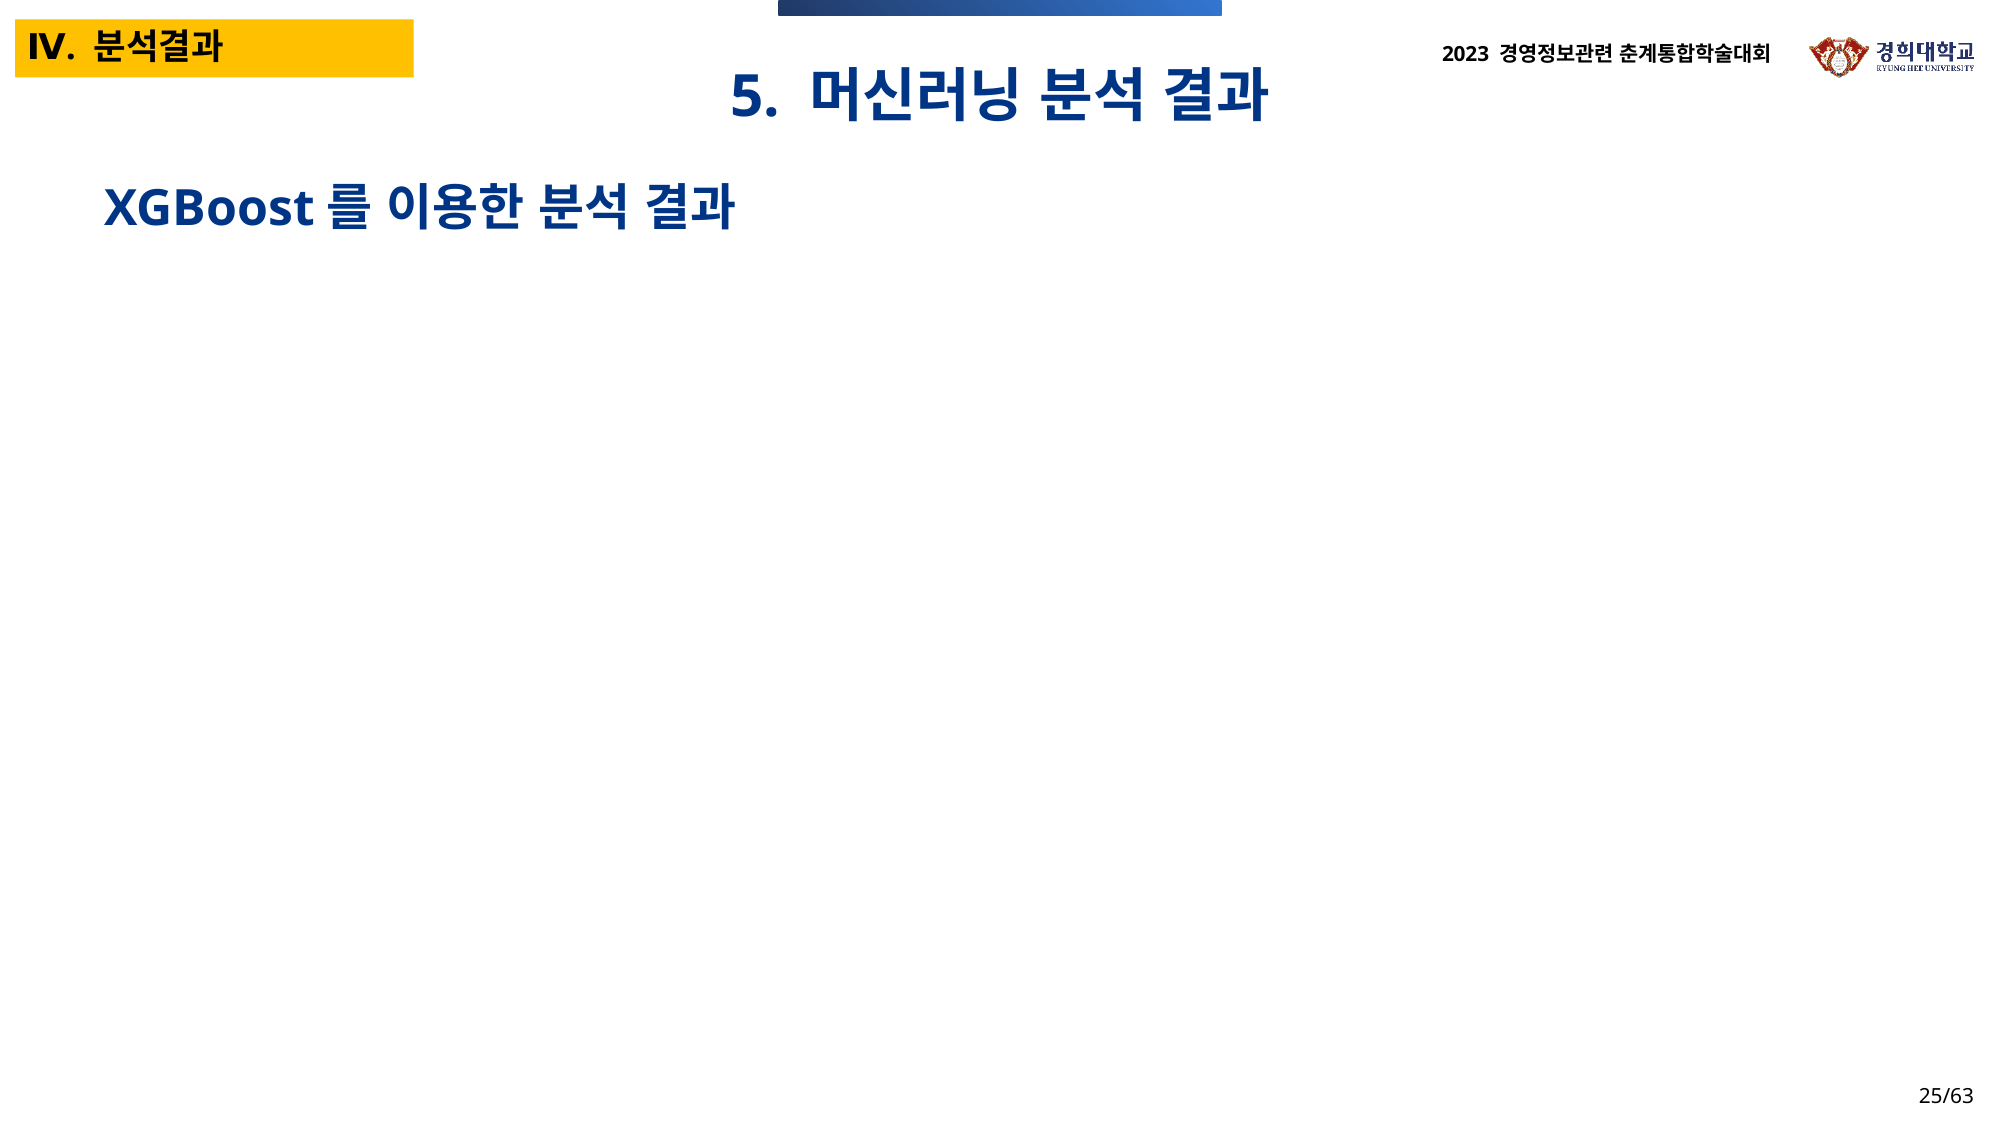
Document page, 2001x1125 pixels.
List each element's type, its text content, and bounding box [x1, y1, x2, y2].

text_box 5. 머신러닝 분석 결과 [540, 50, 1459, 136]
slide_number 25/63 [1538, 1058, 1989, 1119]
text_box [1407, 33, 1974, 78]
text_box [15, 19, 414, 78]
text_box Ⅳ. 분석결과 [12, 16, 306, 74]
text_box [777, 0, 1223, 17]
text_box XGBoost를 이용한 분석 결과 [89, 167, 1173, 243]
